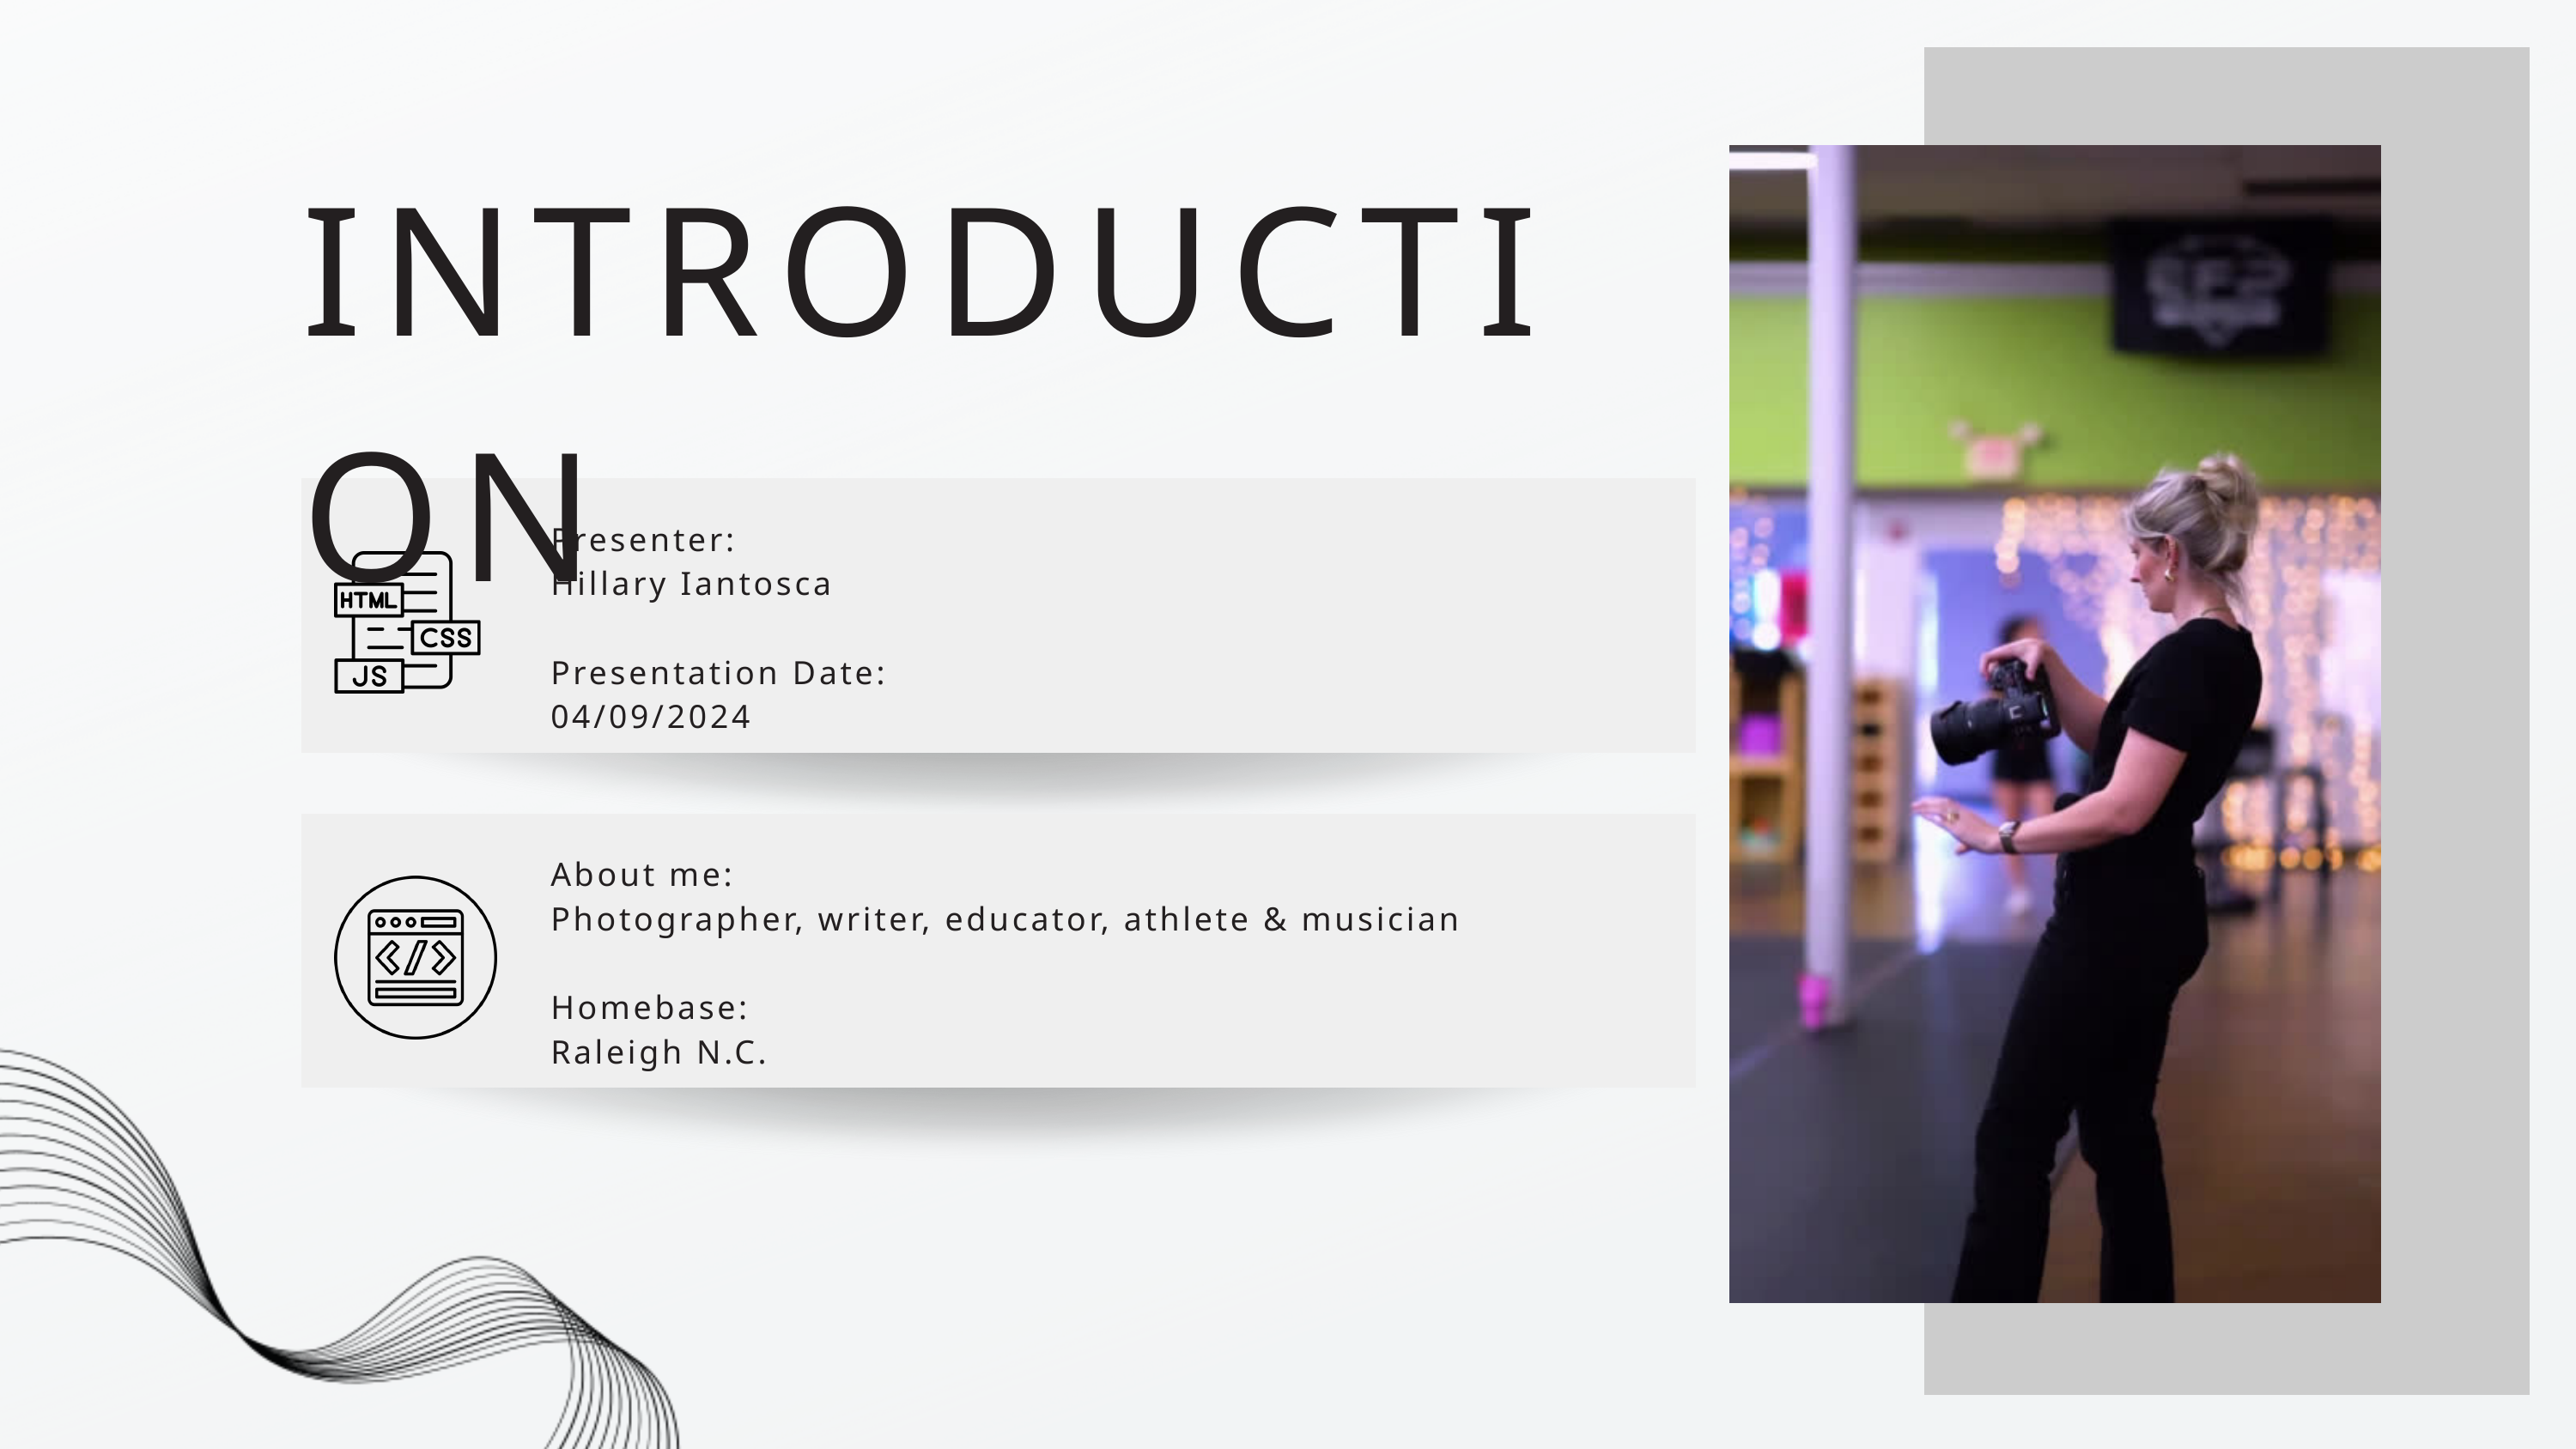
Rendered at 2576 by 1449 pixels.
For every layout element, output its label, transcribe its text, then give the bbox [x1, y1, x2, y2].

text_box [301, 813, 1697, 1088]
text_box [1924, 47, 2530, 1396]
text_box [0, 0, 2576, 1449]
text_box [1728, 144, 2382, 1304]
text_box INTRODUCTION [301, 124, 1656, 477]
text_box [0, 1034, 682, 1449]
text_box [682, 1098, 1676, 1161]
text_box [301, 477, 1697, 753]
text_box [301, 761, 1676, 813]
